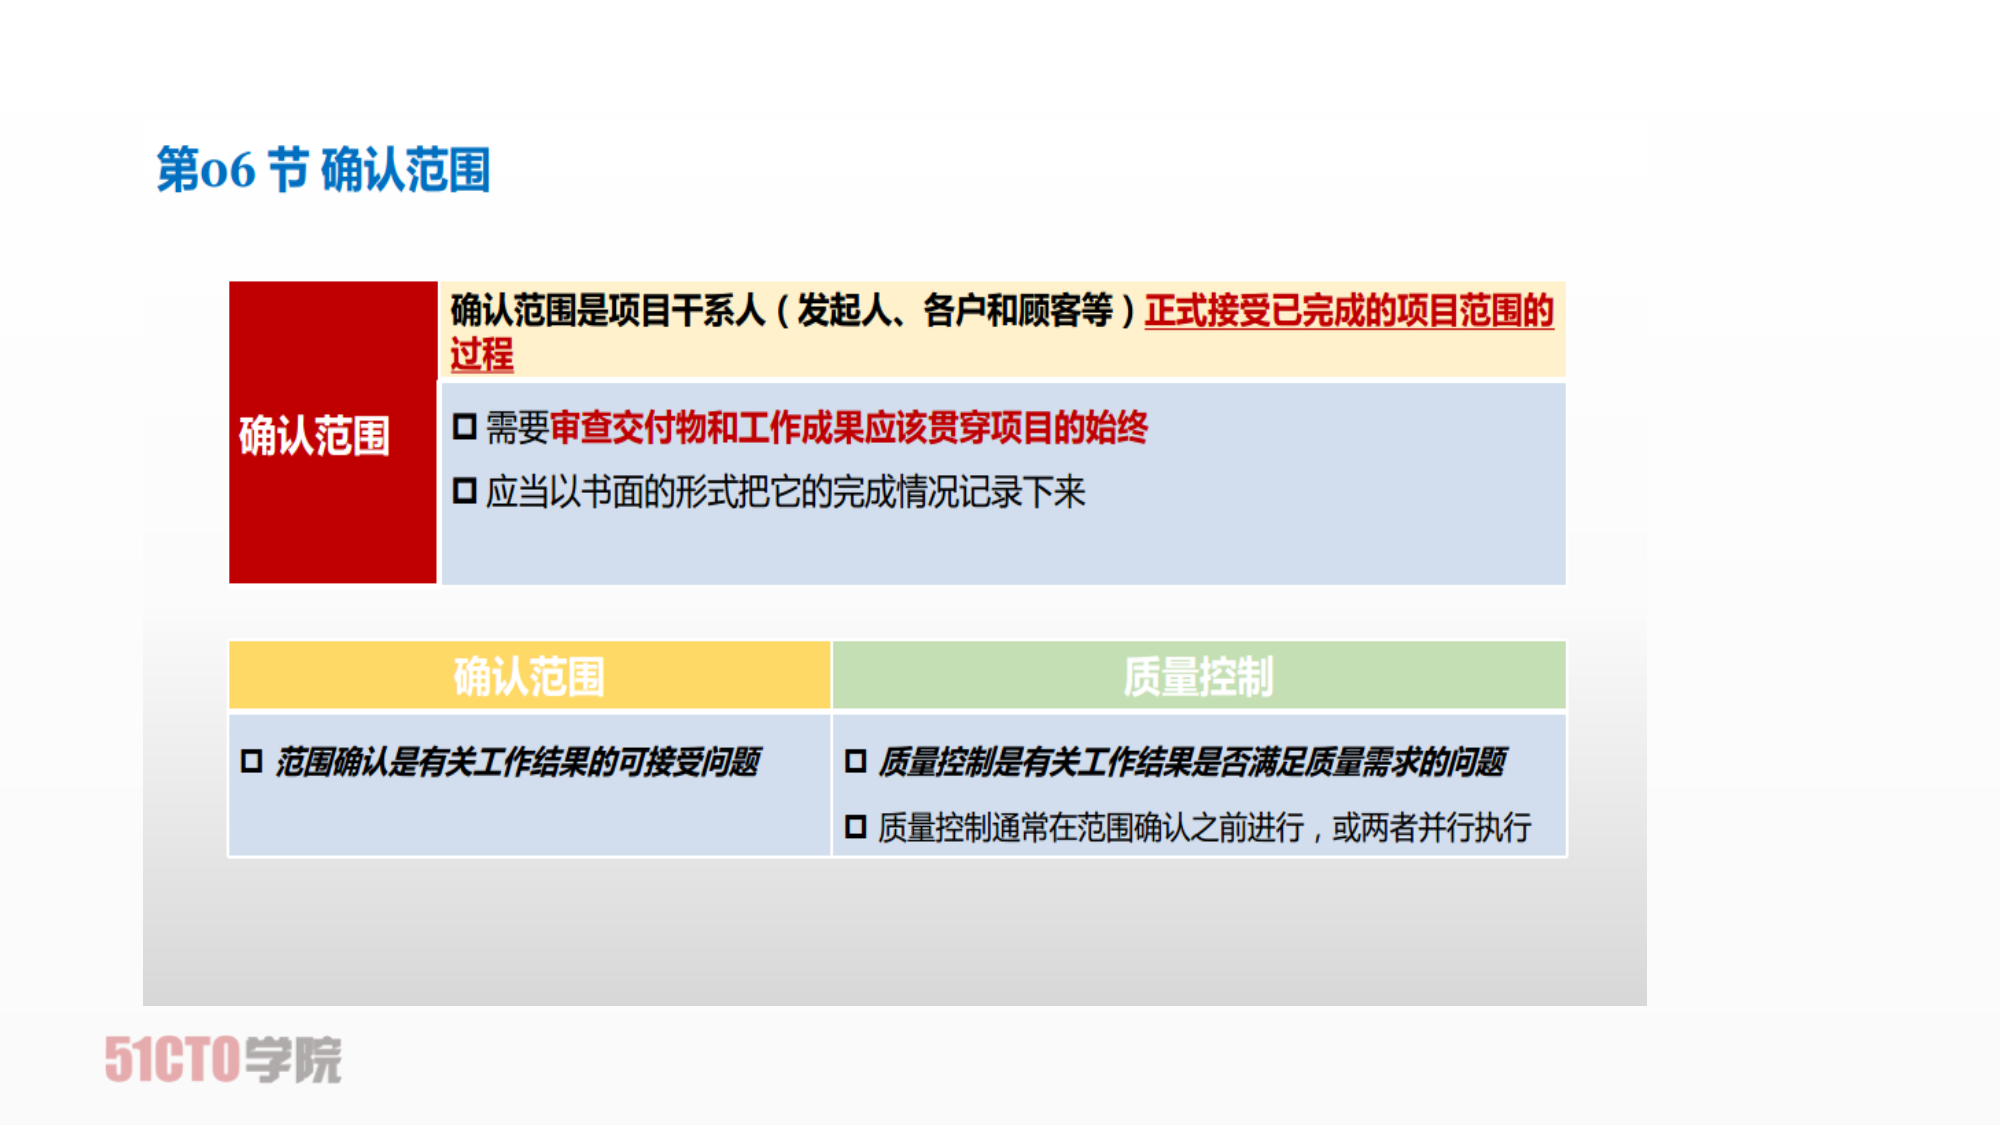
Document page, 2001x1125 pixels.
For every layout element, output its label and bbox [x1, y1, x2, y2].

picture [45, 119, 1647, 1107]
